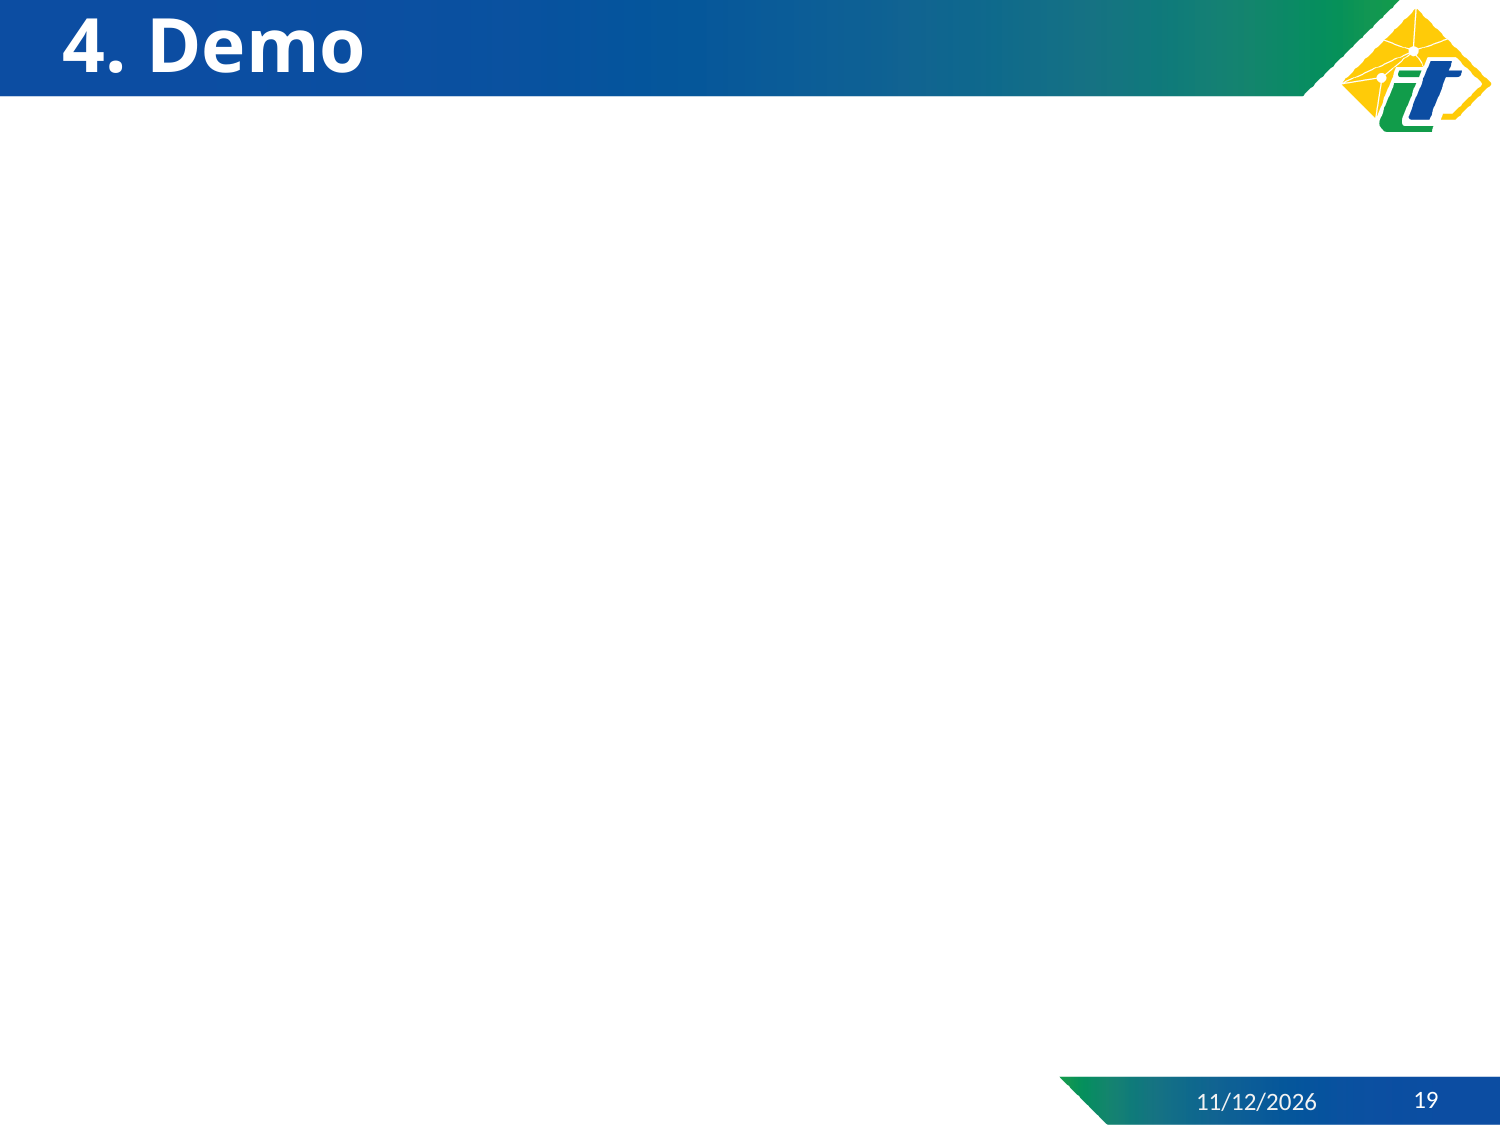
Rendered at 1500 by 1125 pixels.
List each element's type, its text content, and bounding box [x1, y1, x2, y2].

picture [0, 0, 1500, 1125]
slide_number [1175, 1075, 1339, 1125]
title 4. Demo [47, 0, 1304, 97]
slide_number 19 [1338, 1074, 1454, 1124]
